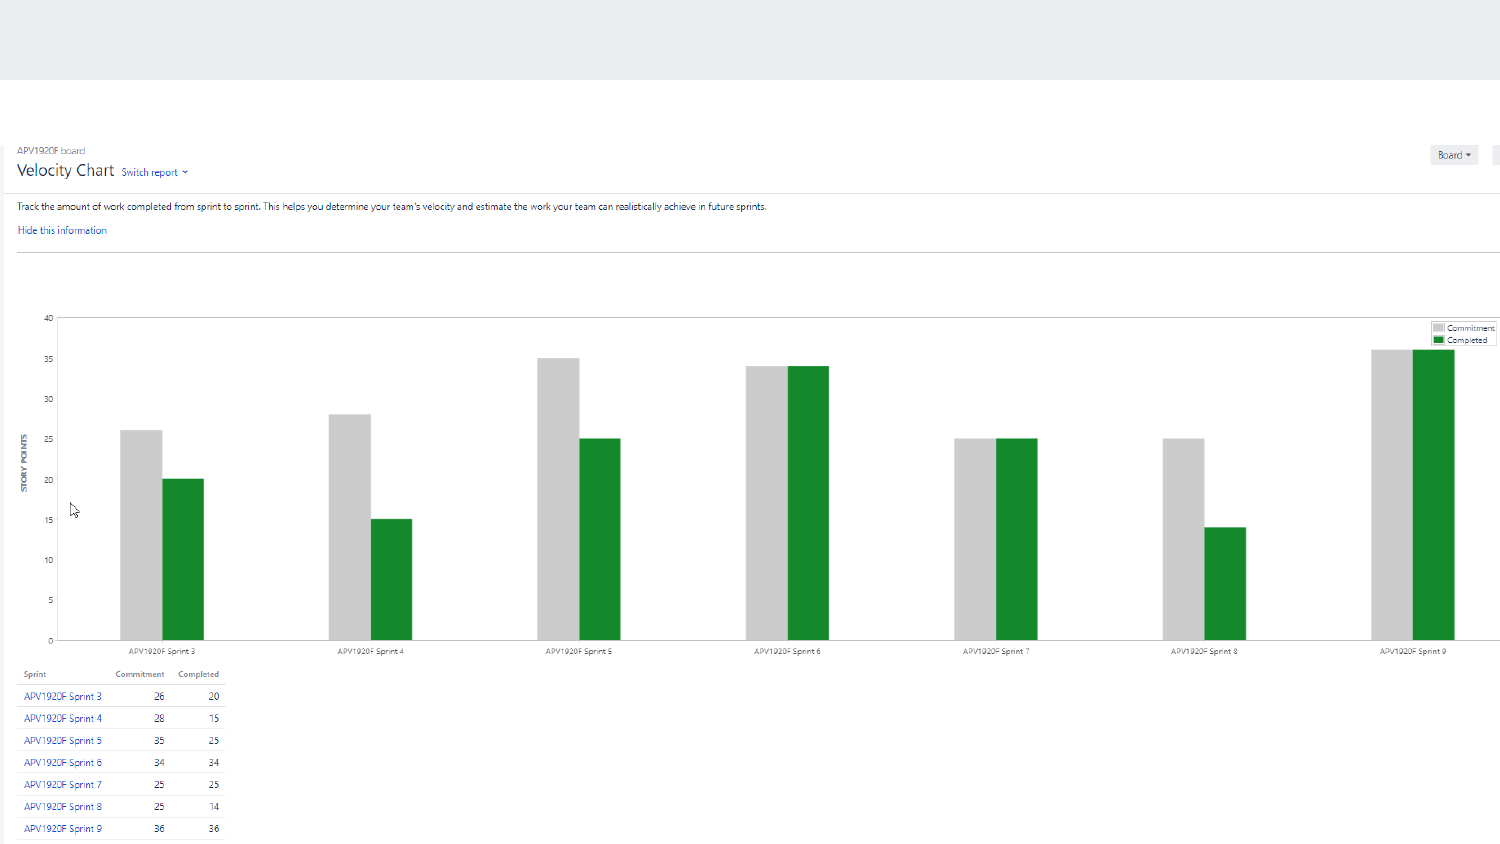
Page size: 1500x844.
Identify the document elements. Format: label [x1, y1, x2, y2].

picture [0, 145, 1500, 844]
